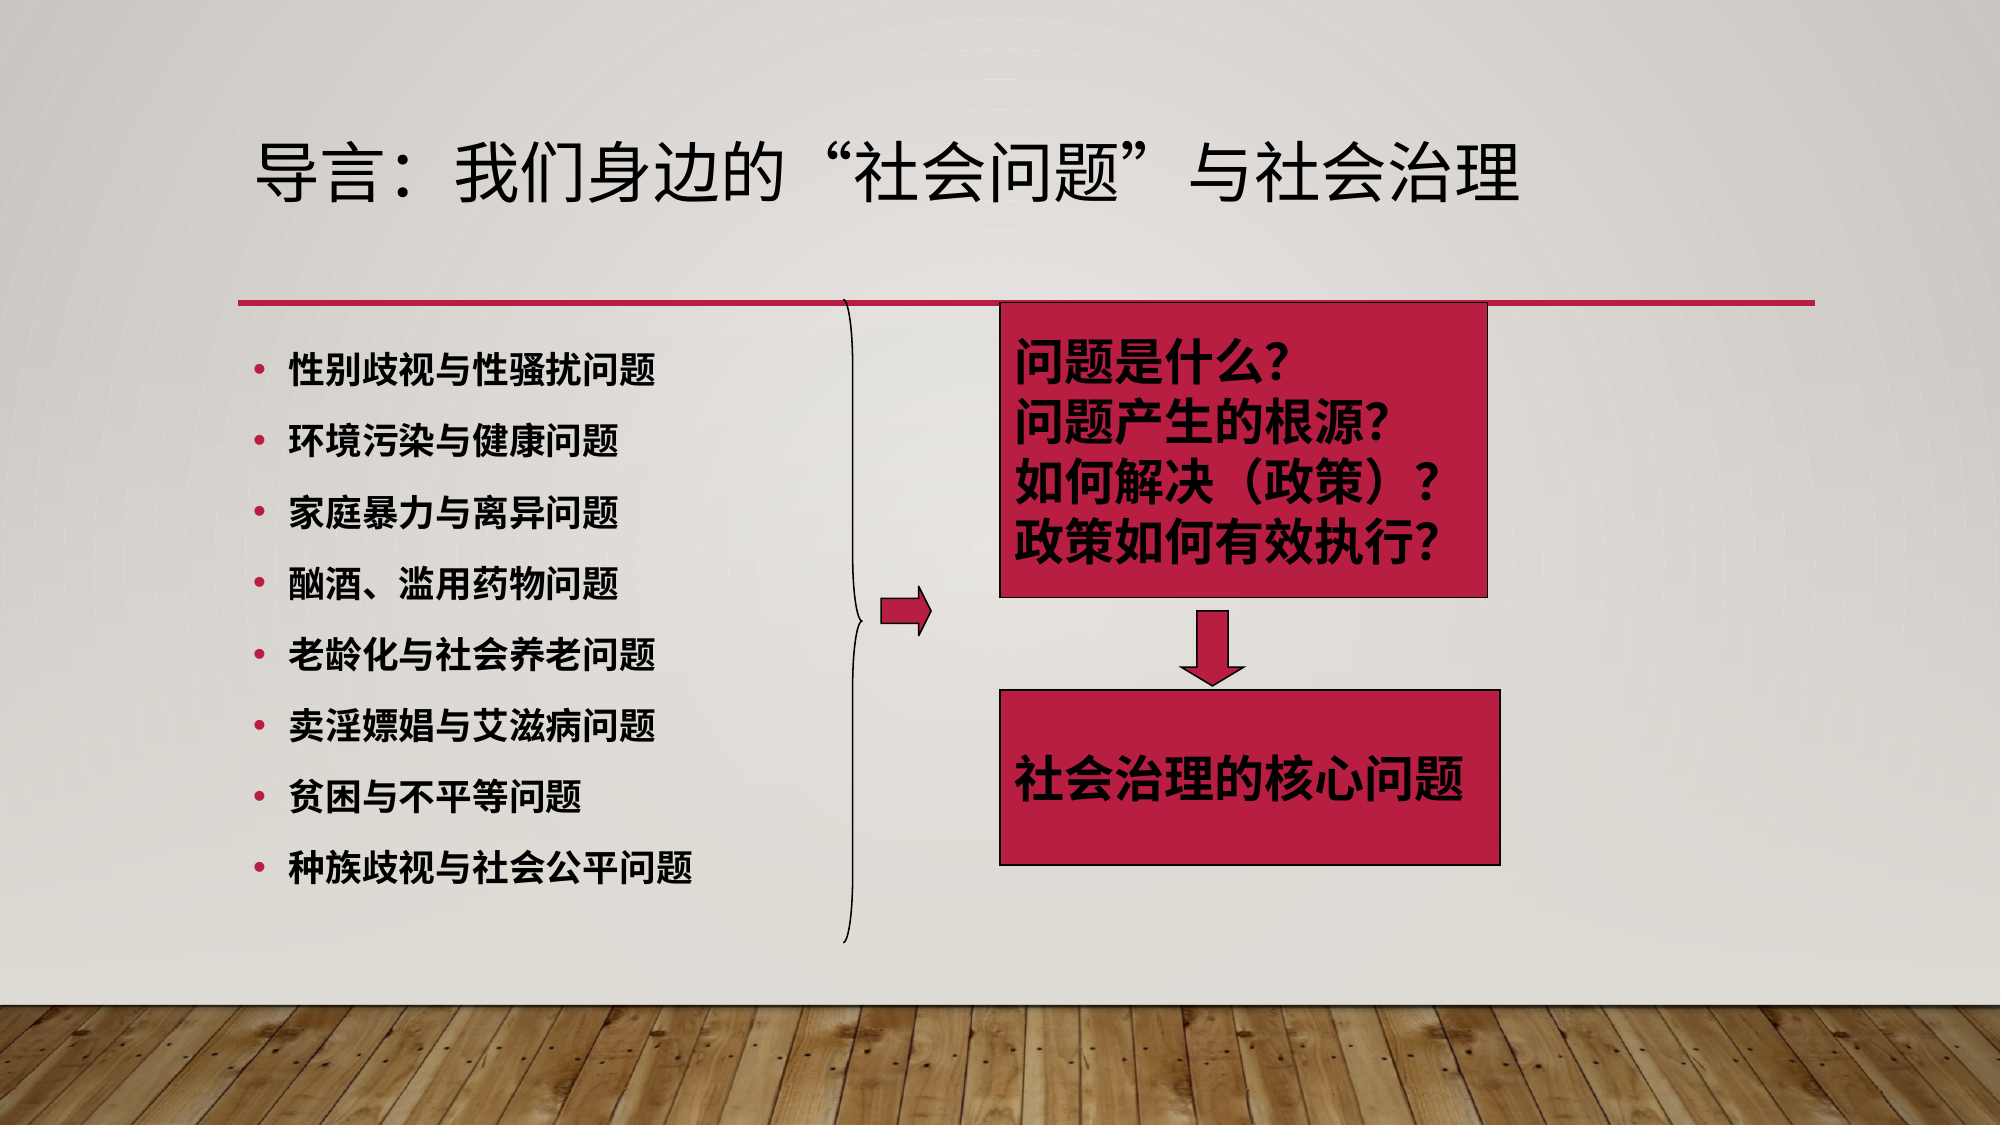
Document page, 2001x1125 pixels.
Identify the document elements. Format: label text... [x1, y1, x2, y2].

list 性别歧视与性骚扰问题 环境污染与健康问题 家庭暴力与离异问题 酗酒、滥用药物问题 老龄化与社会养老问题 卖淫嫖娼与艾滋病问题 贫困与不平等问题 种族歧视与社会公平问题 [238, 330, 843, 897]
text_box [881, 585, 932, 636]
text_box 问题是什么？ 问题产生的根源？ 如何解决（政策）？ 政策如何有效执行？ [999, 302, 1488, 598]
text_box [843, 299, 863, 943]
list 性别歧视与性骚扰问题 环境污染与健康问题 家庭暴力与离异问题 酗酒、滥用药物问题 老龄化与社会养老问题 卖淫嫖娼与艾滋病问题 贫困与不平等问题 种族歧视与社会公平问题 [852, 330, 1814, 897]
text_box [1181, 610, 1244, 686]
text_box 社会治理的核心问题 [999, 690, 1500, 865]
picture [0, 1005, 2000, 1125]
title 导言：我们身边的“社会问题”与社会治理 [238, 131, 1814, 305]
